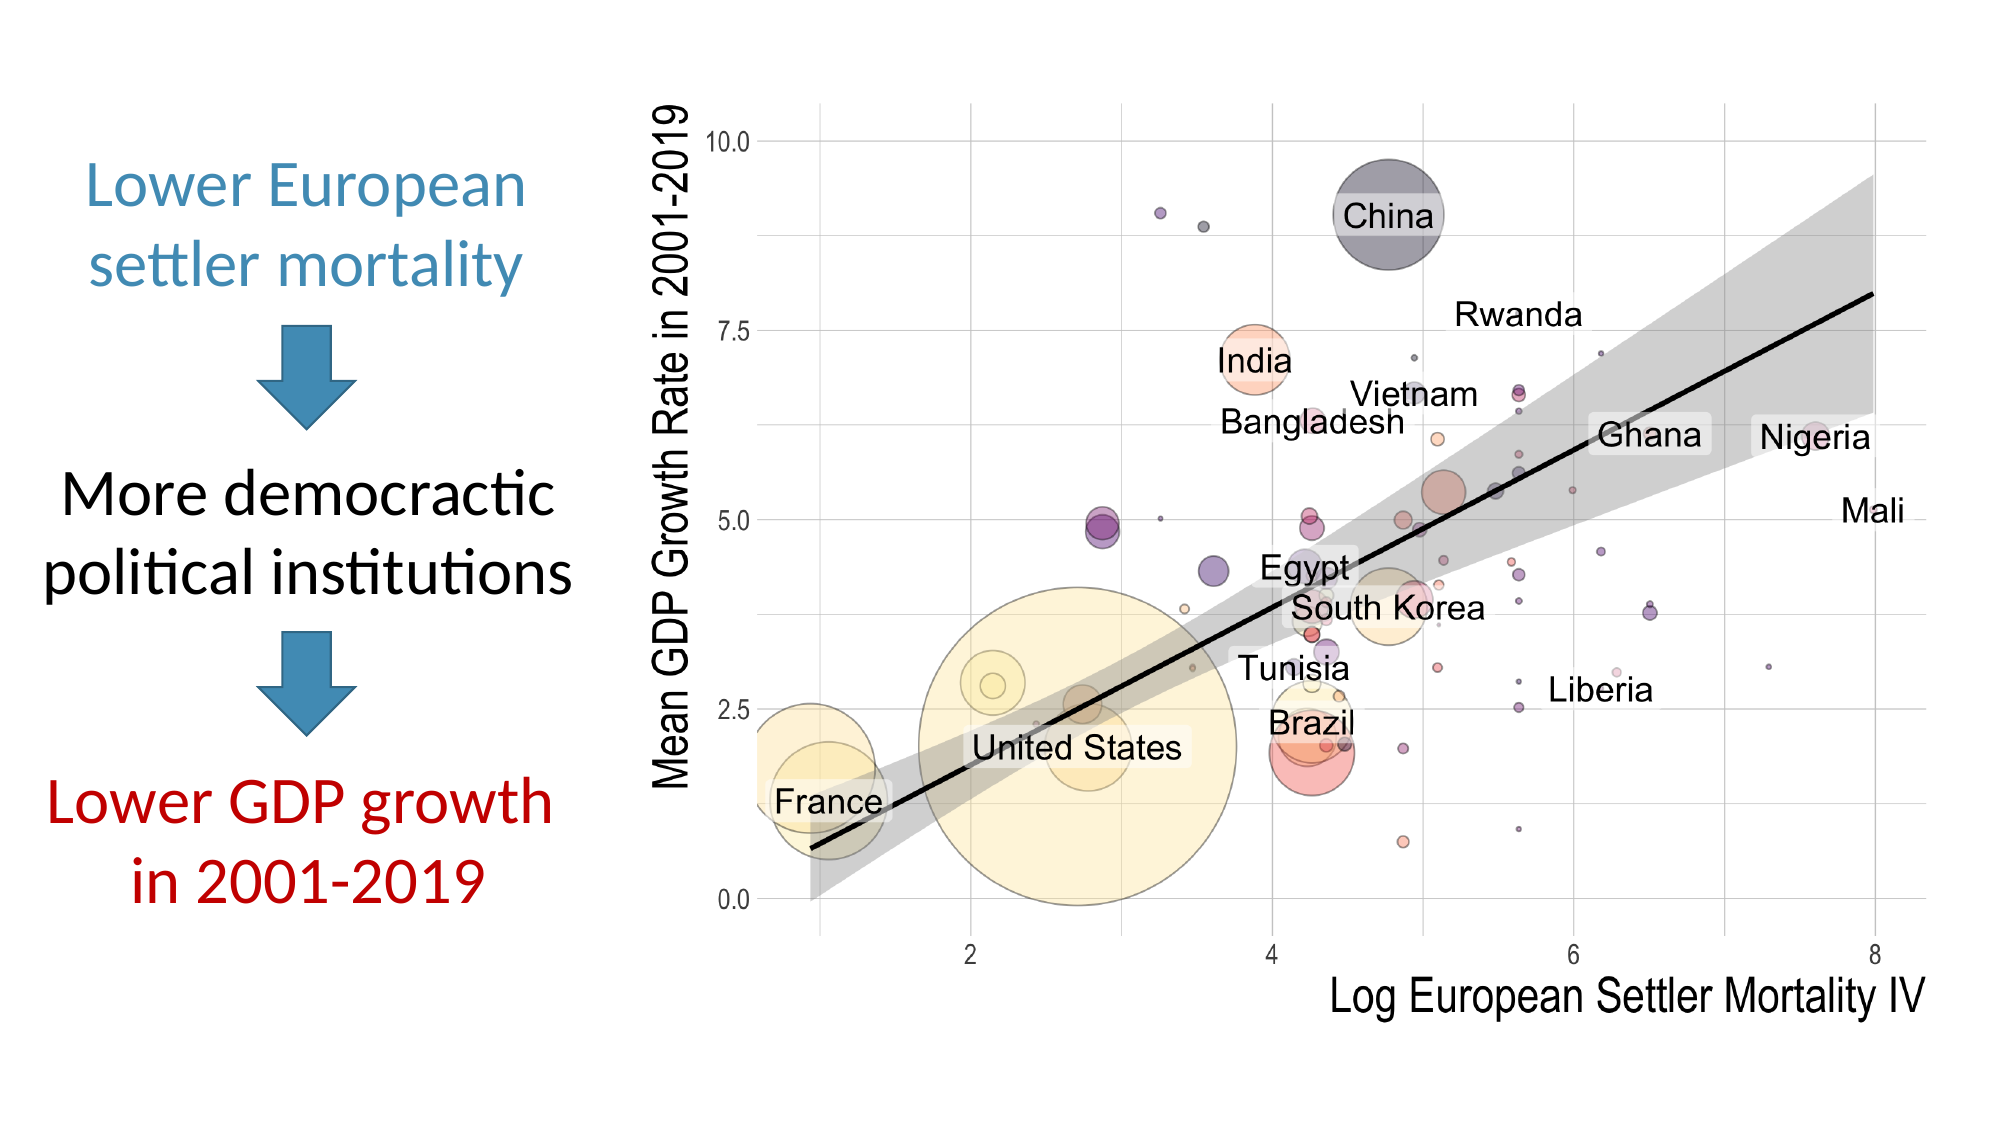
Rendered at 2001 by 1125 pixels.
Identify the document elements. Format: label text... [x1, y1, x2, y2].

text_box Lower GDP growth in 2001-2019 [0, 749, 577, 925]
text_box More democractic political institutions [0, 440, 577, 616]
text_box Lower European settler mortality [61, 131, 552, 307]
picture [577, 29, 2000, 1096]
text_box [255, 631, 358, 737]
text_box [255, 324, 358, 431]
